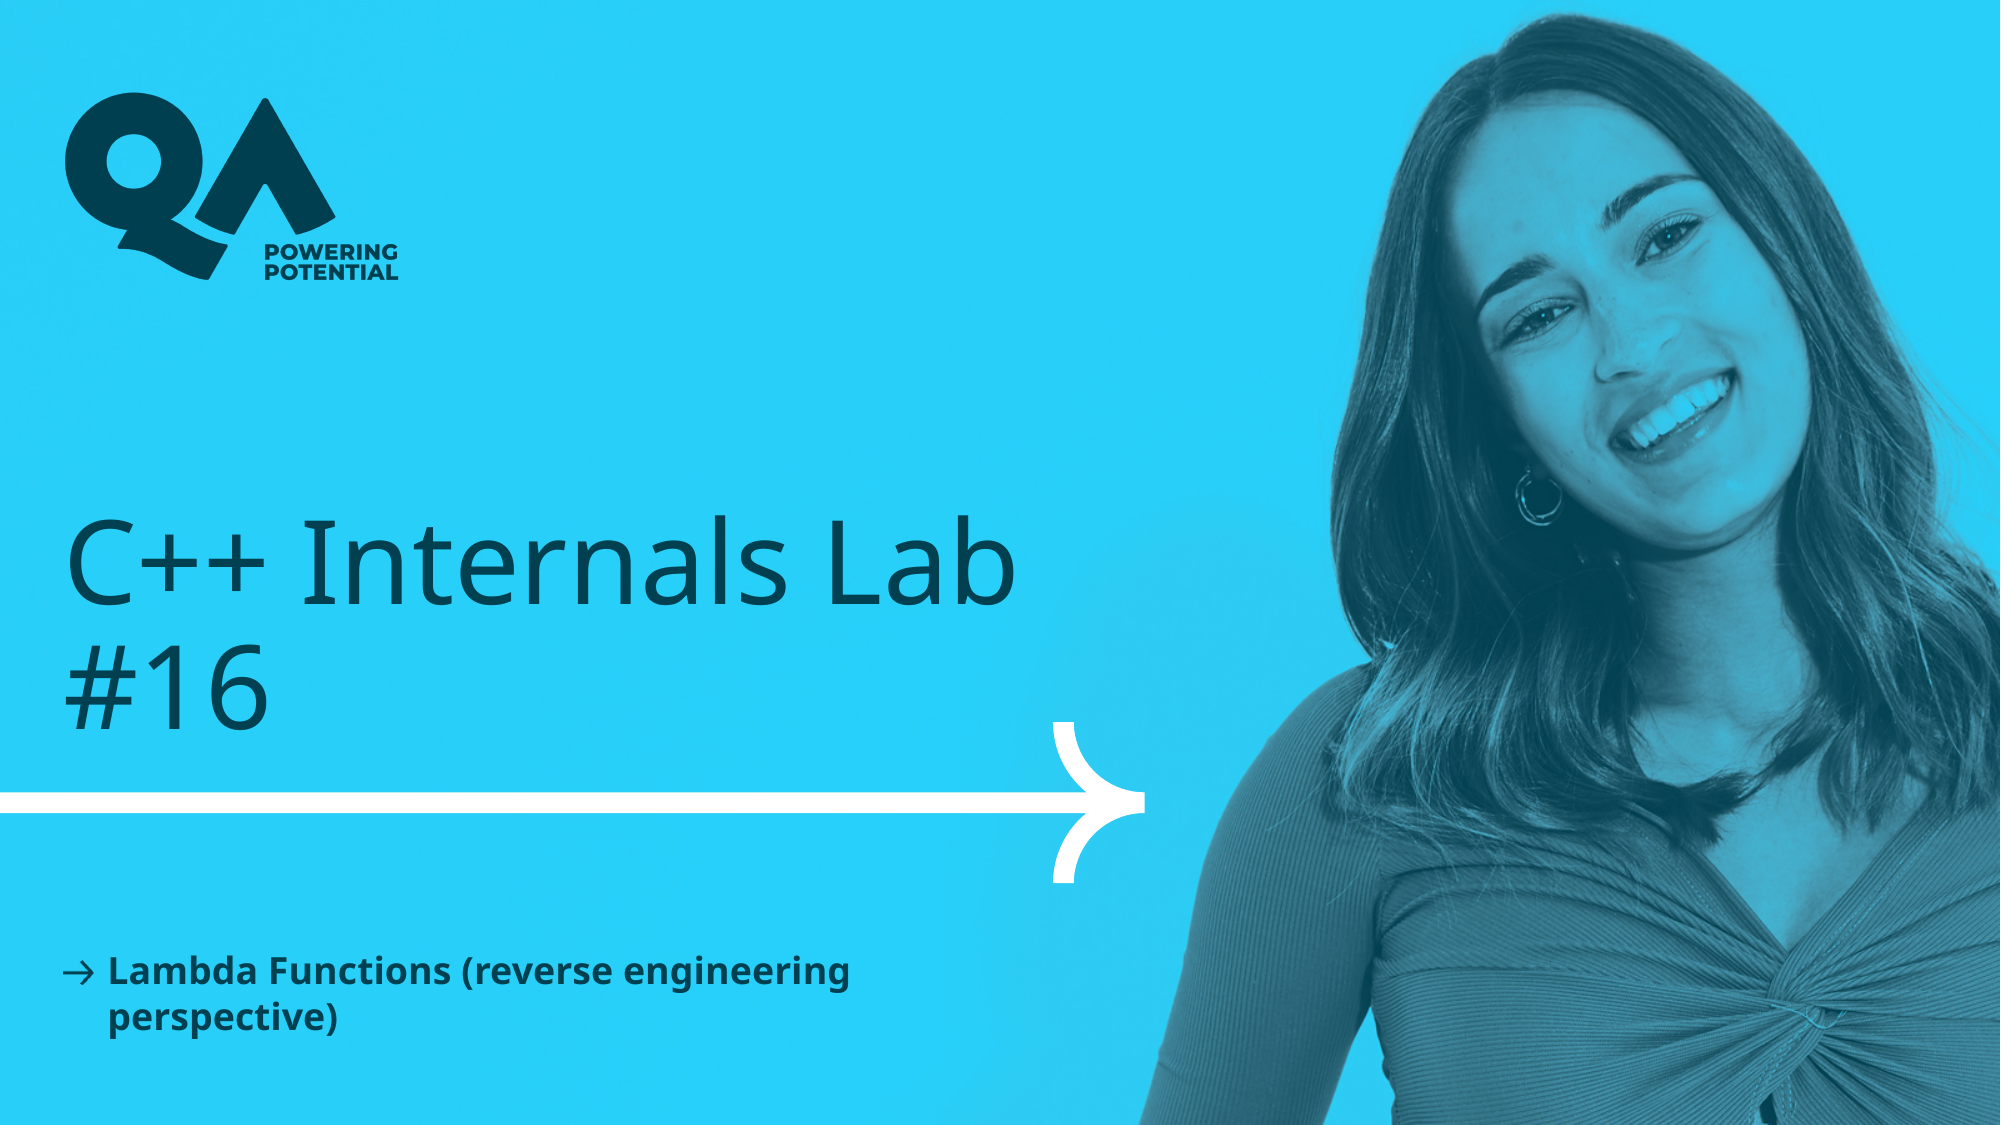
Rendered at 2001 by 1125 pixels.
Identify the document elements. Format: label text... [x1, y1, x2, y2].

list Lambda Functions (reverse engineering perspective) [63, 946, 987, 1063]
title C++ Internals Lab #16 [63, 379, 1123, 753]
picture [0, 0, 2000, 1125]
